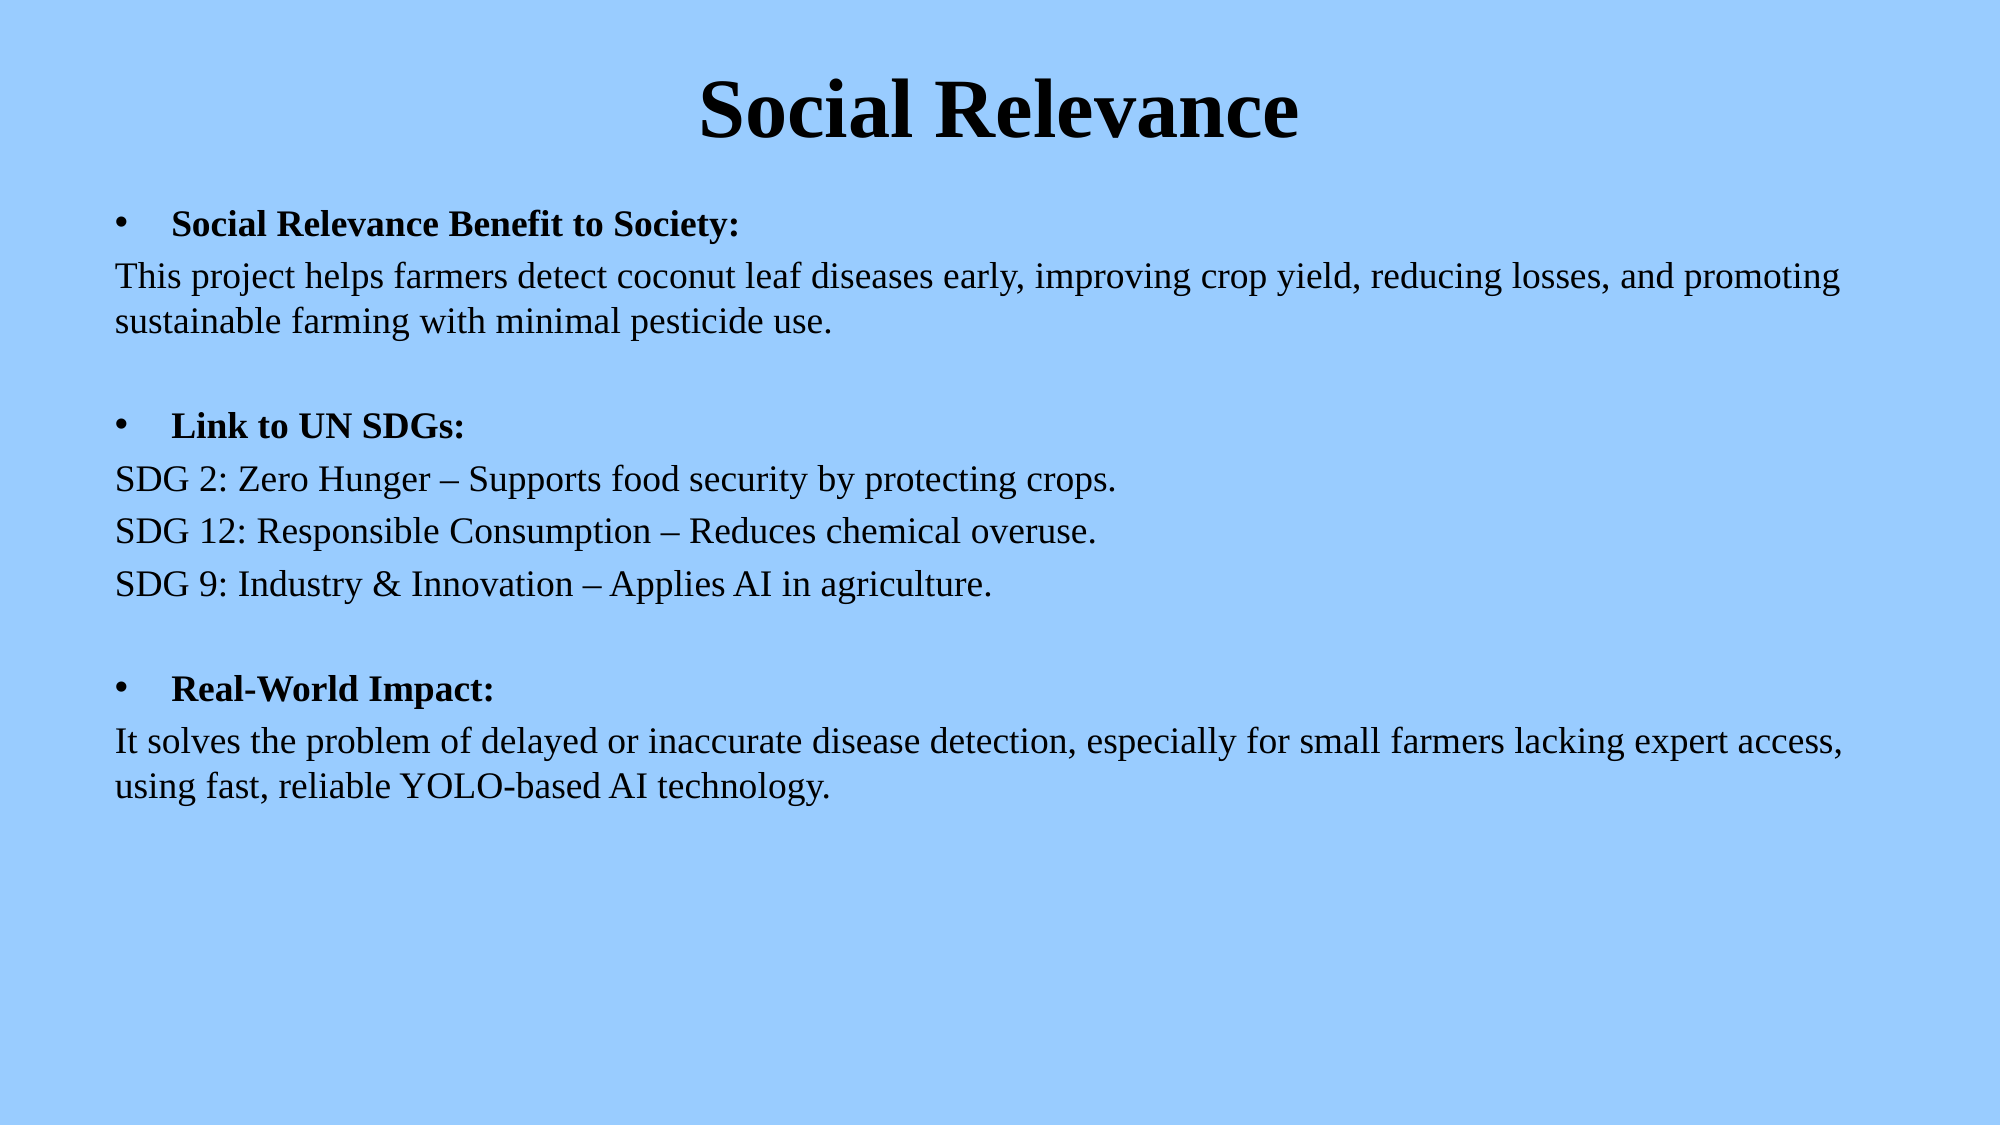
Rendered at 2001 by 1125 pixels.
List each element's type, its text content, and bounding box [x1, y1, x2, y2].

title Social Relevance [99, 45, 1900, 163]
list Social Relevance Benefit to Society: This project helps farmers detect coconut leaf diseases early, improving crop yield, reducing losses, and promoting sustainable farming with minimal pesticide use. Link to UN SDGs: SDG 2: Zero Hunger – Supports food security by protecting crops. SDG 12: Responsible Consumption – Reduces chemical overuse. SDG 9: Industry & Innovation – Applies AI in agriculture. Real-World Impact: It solves the problem of delayed or inaccurate disease detection, especially for small farmers lacking expert access, using fast, reliable YOLO-based AI technology. [99, 191, 1900, 1005]
